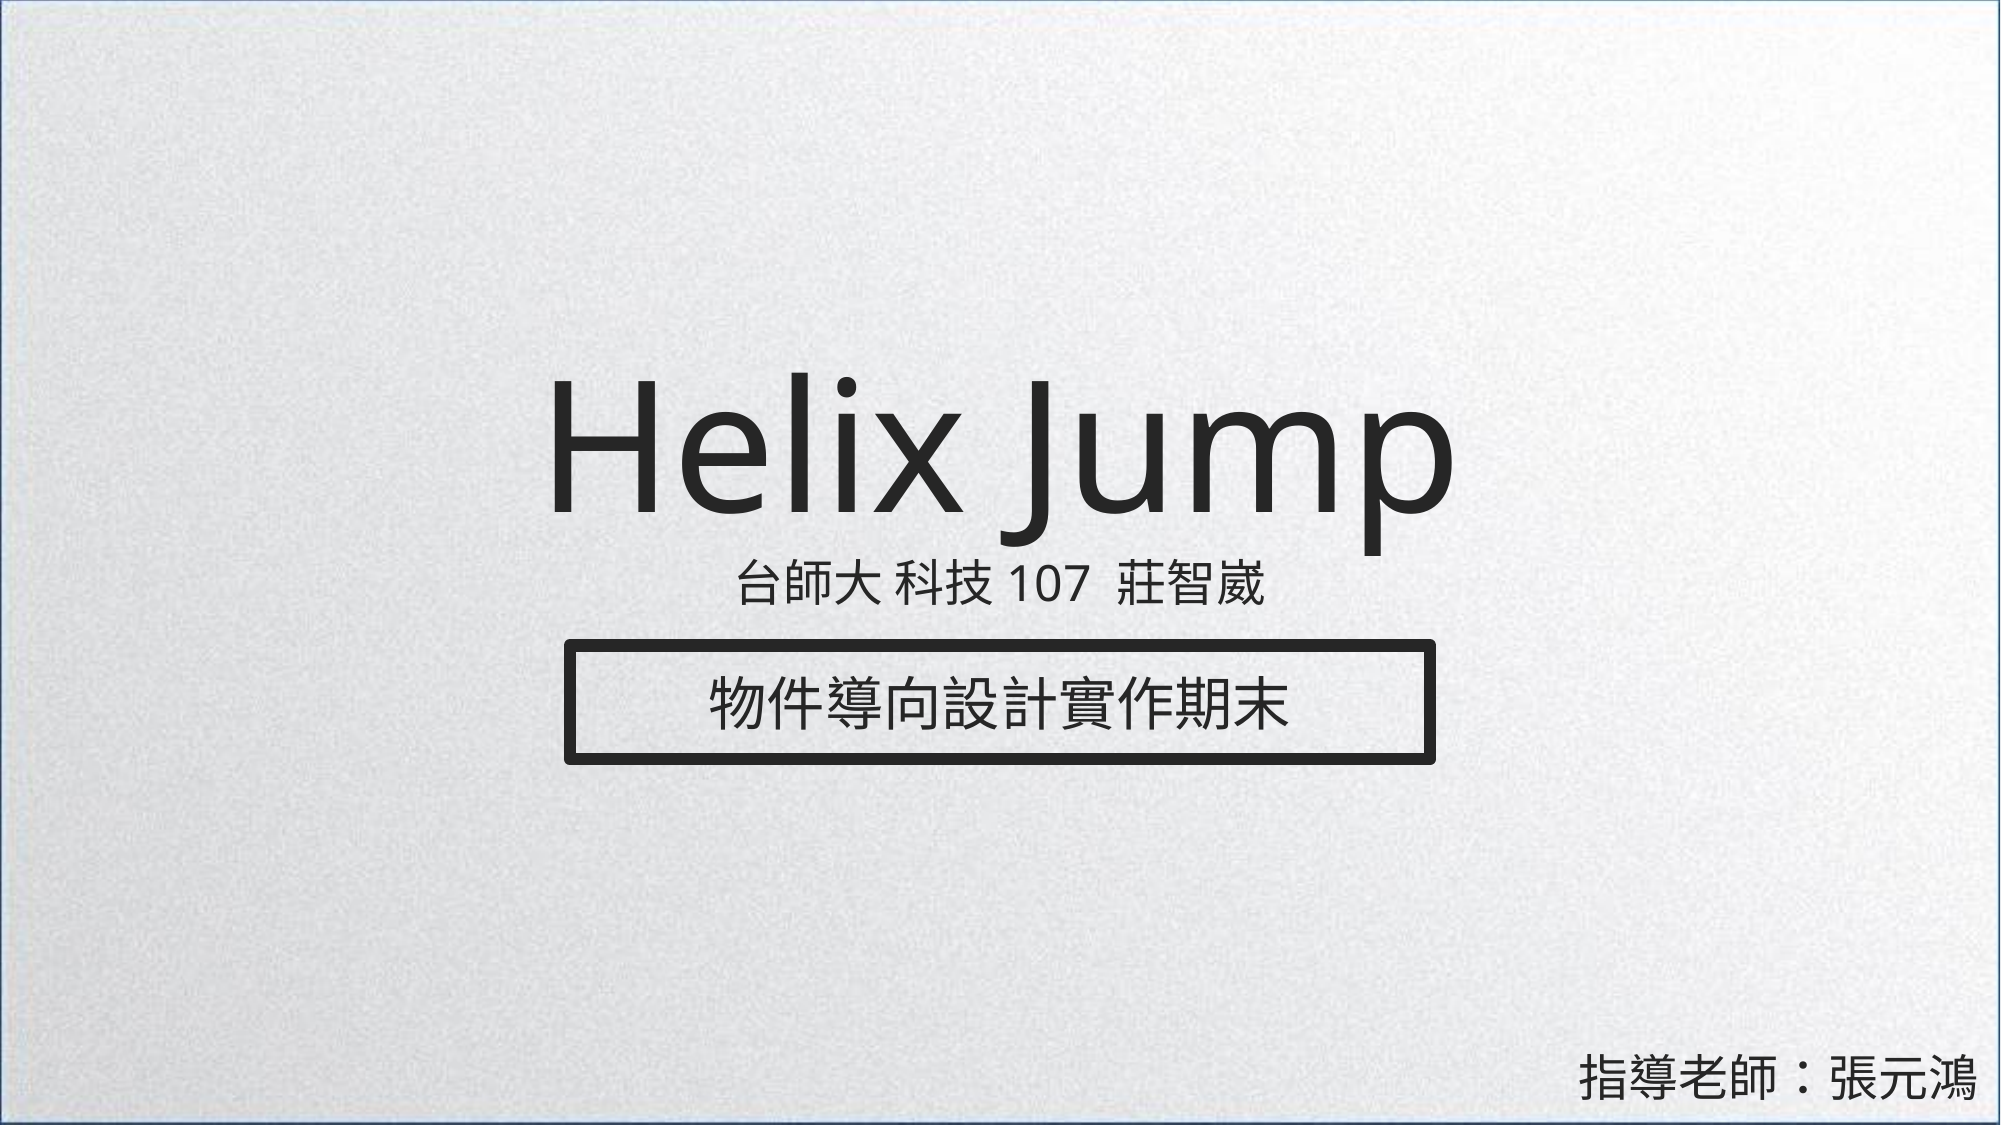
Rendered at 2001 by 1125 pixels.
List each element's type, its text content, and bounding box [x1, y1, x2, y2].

text_box 物件導向設計實作期末 [568, 643, 1432, 761]
text_box Helix Jump [249, 321, 1750, 521]
picture [0, 0, 2001, 1125]
text_box 指導老師：張元鴻 [1028, 1039, 2000, 1108]
text_box 台師大 科技107 莊智崴 [249, 544, 1750, 613]
